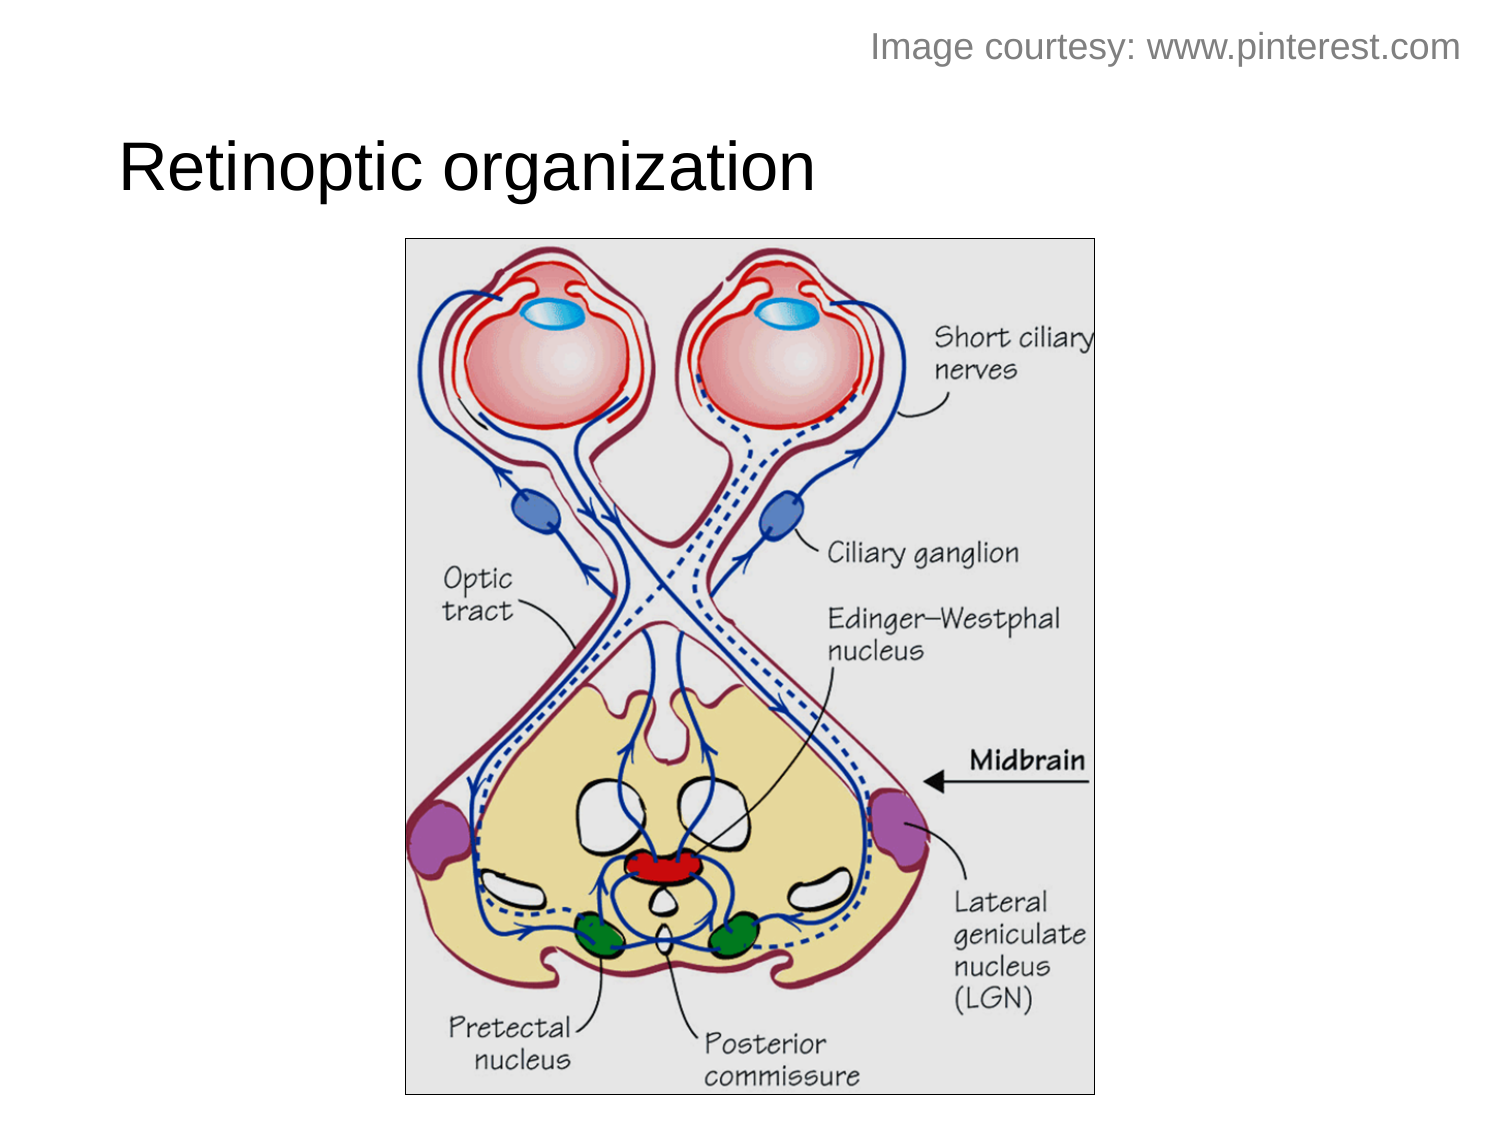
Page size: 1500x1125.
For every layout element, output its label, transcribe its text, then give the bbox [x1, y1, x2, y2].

title Retinoptic organization [103, 59, 1397, 278]
picture [405, 238, 1095, 1095]
text_box Image courtesy: www.pinterest.com [855, 14, 1477, 75]
